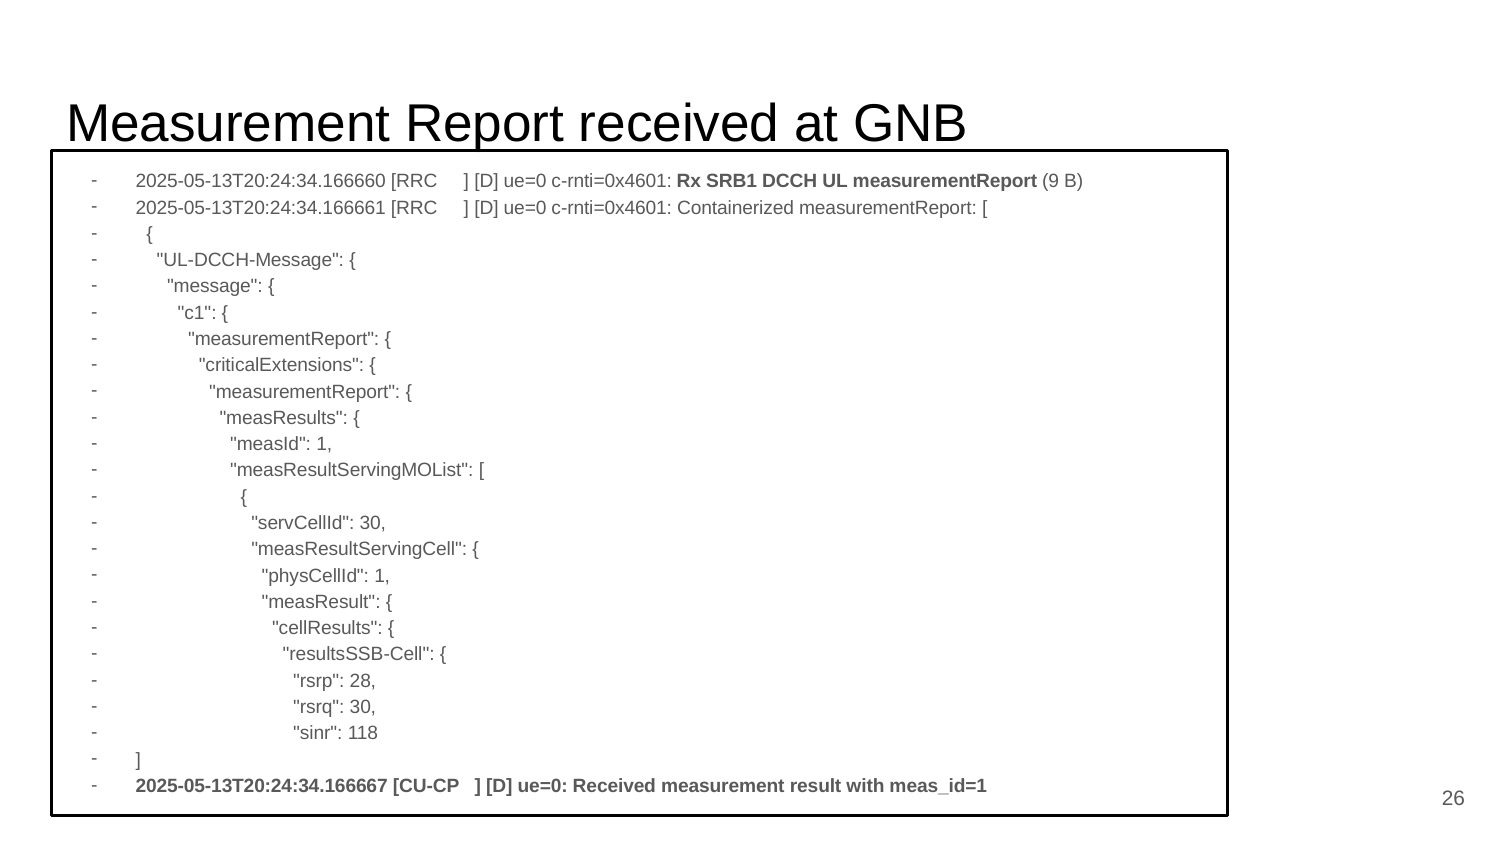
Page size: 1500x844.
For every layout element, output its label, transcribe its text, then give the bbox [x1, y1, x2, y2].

slide_number ‹#› [1389, 764, 1480, 830]
title Measurement Report received at GNB [51, 72, 1449, 167]
list 2025-05-13T20:24:34.166660 [RRC ] [D] ue=0 c-rnti=0x4601: Rx SRB1 DCCH UL measurementReport (9 B) 2025-05-13T20:24:34.166661 [RRC ] [D] ue=0 c-rnti=0x4601: Containerized measurementReport: [ { "UL-DCCH-Message": { "message": { "c1": { "measurementReport": { "criticalExtensions": { "measurementReport": { "measResults": { "measId": 1, "measResultServingMOList": [ { "servCellId": 30, "measResultServingCell": { "physCellId": 1, "measResult": { "cellResults": { "resultsSSB-Cell": { "rsrp": 28, "rsrq": 30, "sinr": 118 ] 2025-05-13T20:24:34.166667 [CU-CP ] [D] ue=0: Received measurement result with meas_id=1 [51, 150, 1228, 816]
